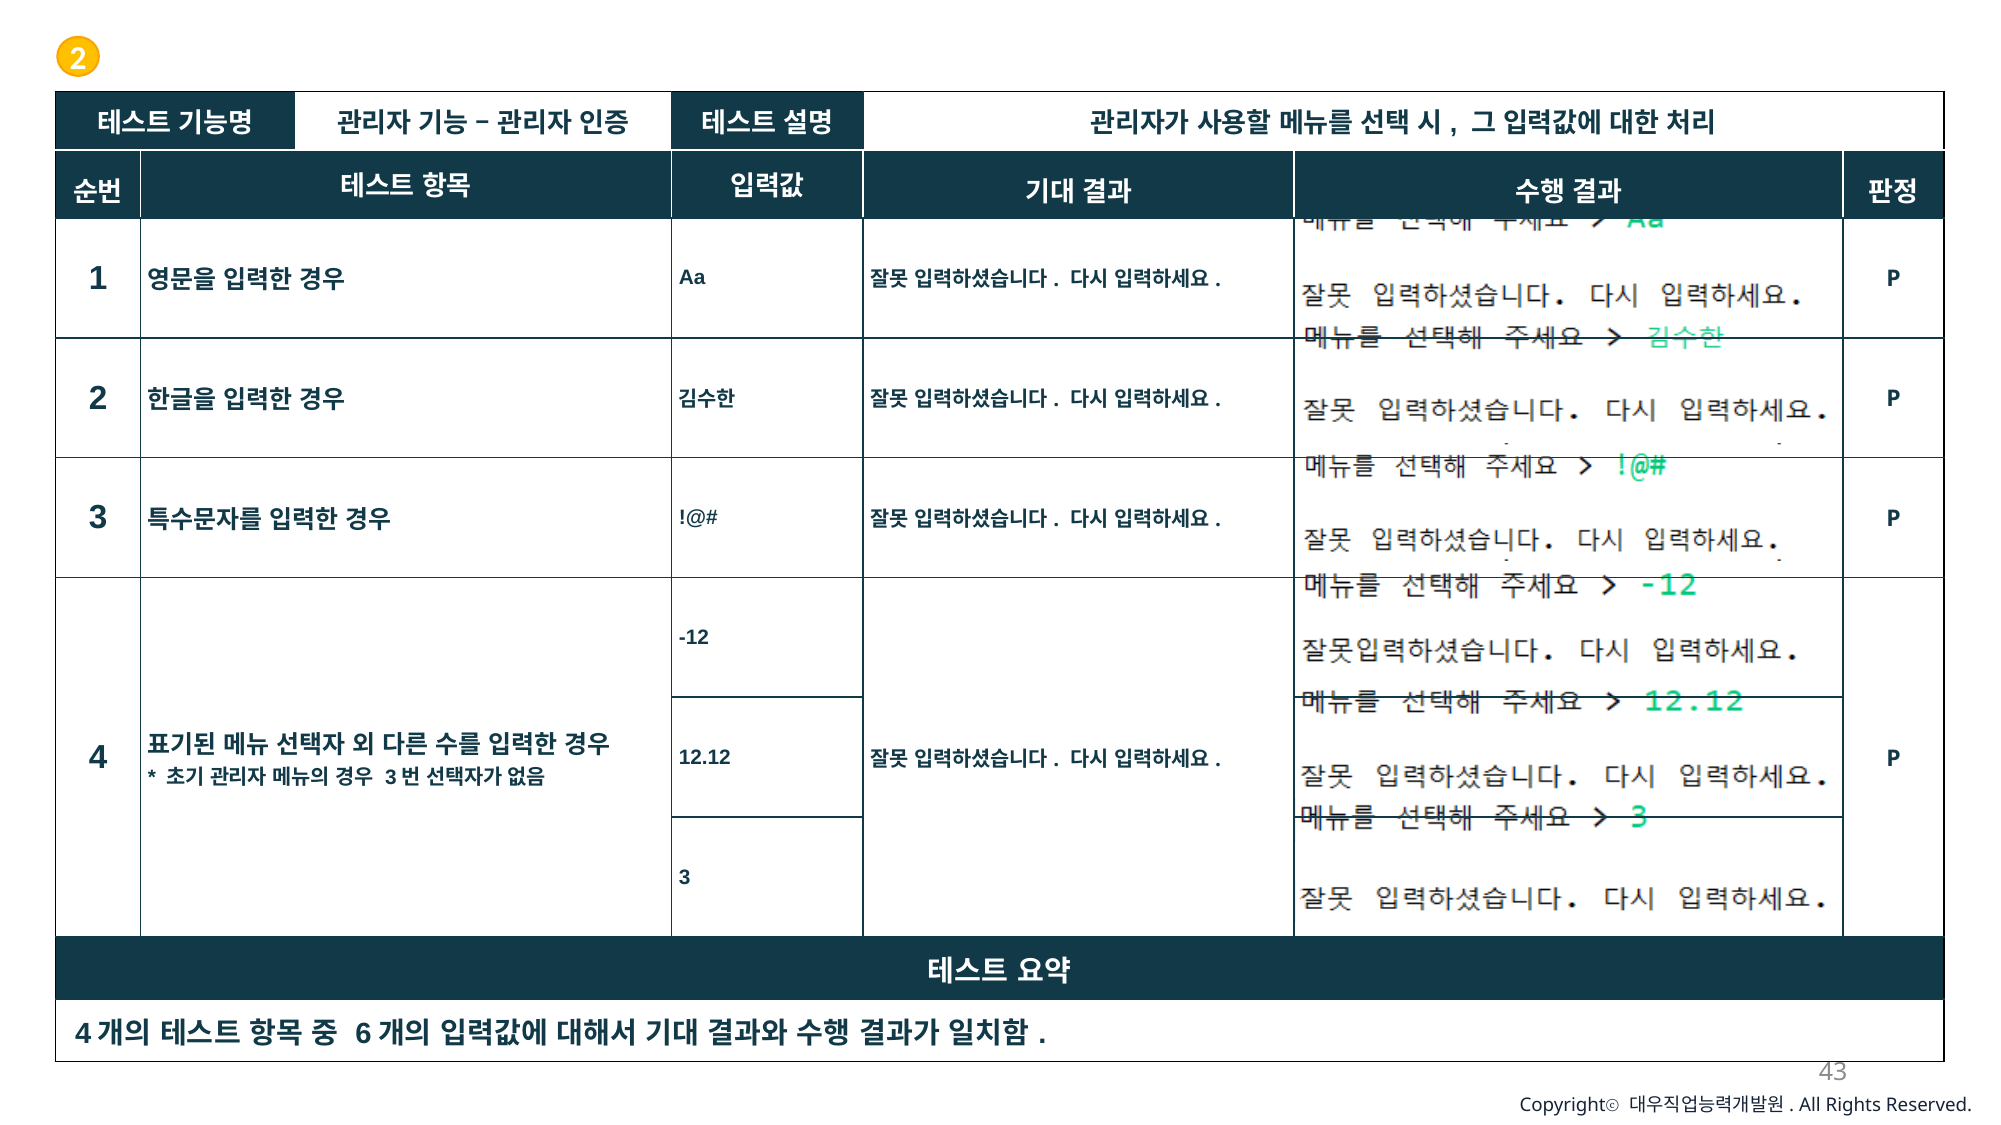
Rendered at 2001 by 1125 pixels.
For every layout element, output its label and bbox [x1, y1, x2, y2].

table_cell [672, 339, 862, 457]
table_cell [141, 578, 671, 936]
table_header [56, 92, 671, 149]
table_cell [1844, 578, 1943, 936]
table_cell [141, 339, 671, 457]
table_header [864, 92, 1943, 149]
table_cell [56, 458, 140, 577]
text_box [56, 35, 100, 77]
picture [1301, 199, 1811, 316]
picture [1301, 319, 1834, 425]
table_cell [1295, 458, 1842, 577]
table_cell [672, 698, 862, 816]
table_cell [56, 938, 1943, 998]
table_cell [141, 151, 671, 217]
table_cell [1844, 219, 1943, 337]
table_cell [672, 578, 862, 696]
table_cell [1295, 339, 1842, 457]
table_cell [1803, 698, 1842, 816]
table_cell [141, 219, 671, 337]
text_box [1294, 798, 1803, 922]
table_cell [1295, 219, 1842, 337]
table_cell [56, 339, 140, 457]
table_cell [1295, 578, 1842, 696]
table_cell [56, 151, 140, 217]
table_cell [56, 1000, 1943, 1061]
table_cell [1844, 458, 1943, 577]
picture [1302, 443, 1784, 561]
table_cell [1295, 818, 1842, 936]
table_header [672, 92, 862, 149]
table_cell [672, 151, 862, 217]
text_box [1300, 562, 1809, 669]
table_cell [56, 578, 140, 936]
table_cell [1844, 151, 1943, 217]
table_cell [864, 339, 1293, 457]
table_cell [864, 458, 1293, 577]
table_cell [1295, 698, 1300, 798]
table_cell [1844, 339, 1943, 457]
slide_number [1412, 1042, 1863, 1103]
table_cell [864, 151, 1293, 217]
picture [1300, 886, 1833, 916]
table_cell [672, 458, 862, 577]
table_cell [141, 458, 671, 577]
picture [1300, 683, 1833, 807]
table_cell [672, 219, 862, 337]
table_cell [864, 578, 1293, 936]
table_cell [1295, 151, 1842, 217]
table_cell [56, 219, 140, 337]
table_cell [864, 219, 1293, 337]
table_cell [672, 818, 862, 936]
